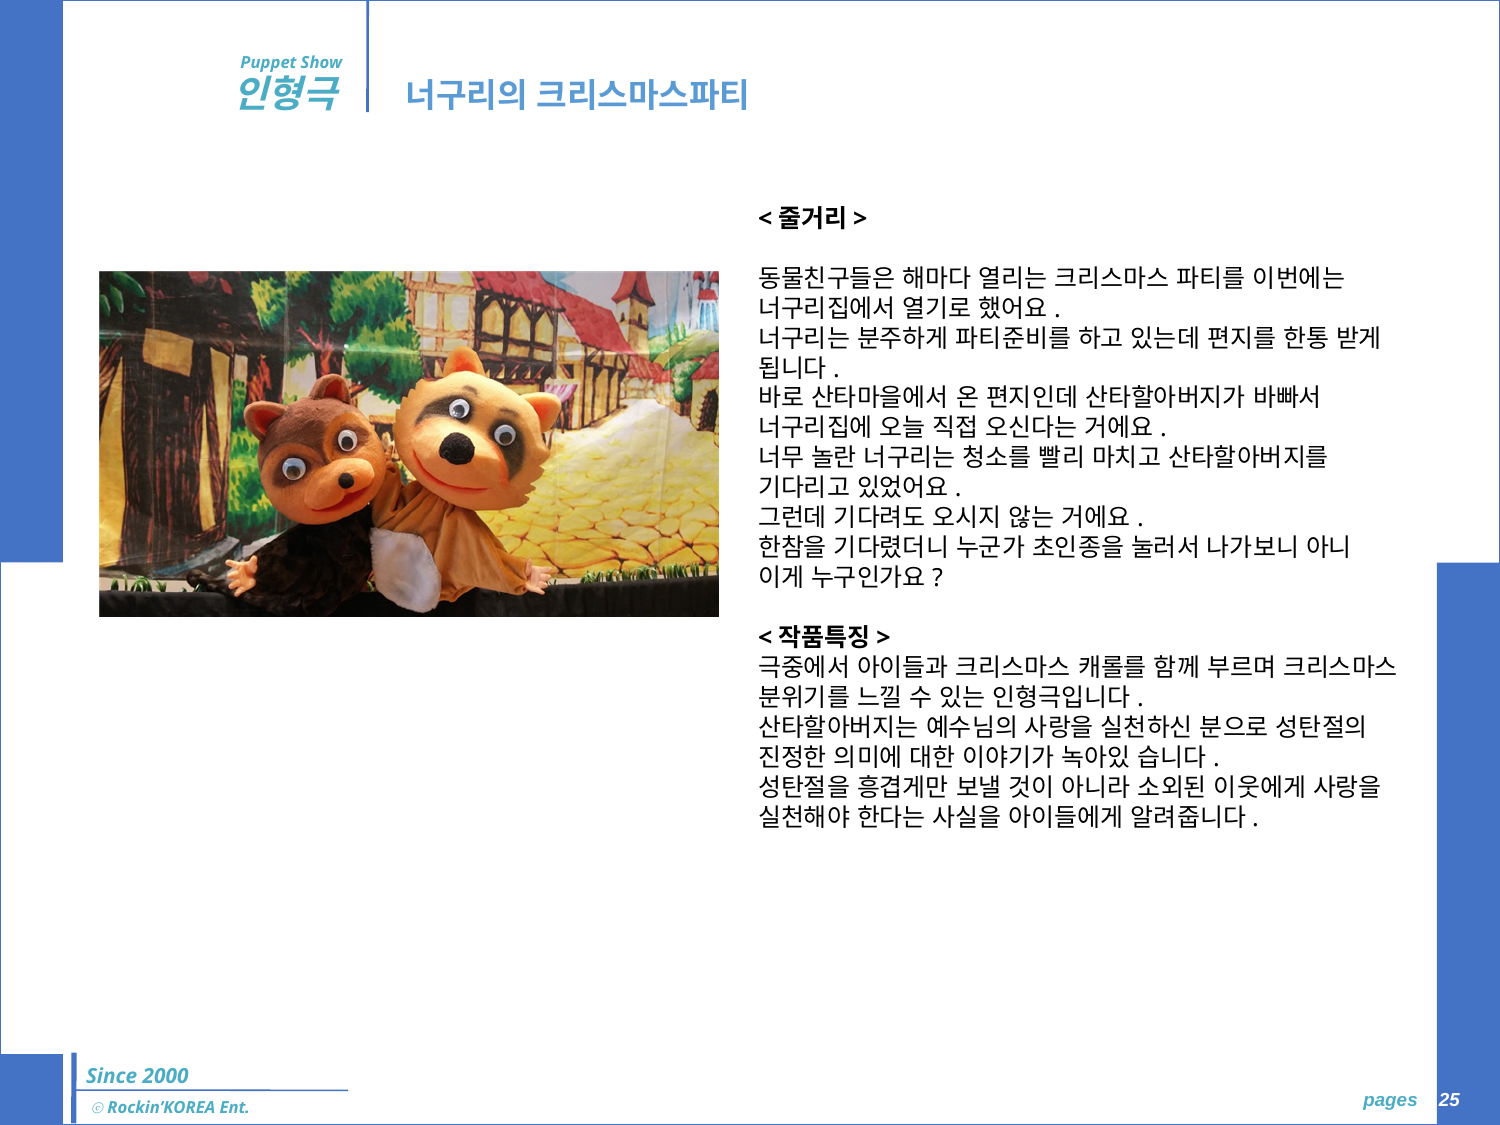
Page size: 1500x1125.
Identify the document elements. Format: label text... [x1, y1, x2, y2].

text_box [1436, 561, 1500, 1125]
text_box 인형극 [218, 62, 352, 123]
picture [99, 271, 719, 619]
text_box 너구리의 크리스마스파티 [390, 66, 766, 121]
text_box <줄거리> 동물친구들은 해마다 열리는 크리스마스 파티를 이번에는 너구리집에서 열기로 했어요. 너구리는 분주하게 파티준비를 하고 있는데 편지를 한통 받게 됩니다. 바로 산타마을에서 온 편지인데 산타할아버지가 바빠서 너구리집에 오늘 직접 오신다는 거에요. 너무 놀란 너구리는 청소를 빨리 마치고 산타할아버지를 기다리고 있었어요. 그런데 기다려도 오시지 않는 거에요. 한참을 기다렸더니 누군가 초인종을 눌러서 나가보니 아니 이게 누구인가요? <작품특징> 극중에서 아이들과 크리스마스 캐롤를 함께 부르며 크리스마스 분위기를 느낄 수 있는 인형극입니다. 산타할아버지는 예수님의 사랑을 실천하신 분으로 성탄절의 진정한 의미에 대한 이야기가 녹아있 습니다. 성탄절을 흥겹게만 보낼 것이 아니라 소외된 이웃에게 사랑을 실천해야 한다는 사실을 아이들에게 알려줍니다. [743, 194, 1419, 839]
text_box Since 2000 [71, 1055, 204, 1096]
text_box [0, 0, 1500, 1125]
text_box Puppet Show [225, 44, 358, 80]
text_box pages 25 [1311, 1077, 1475, 1125]
text_box [0, 1053, 64, 1125]
text_box ⓒ Rockin’KOREA Ent. [75, 1091, 266, 1125]
